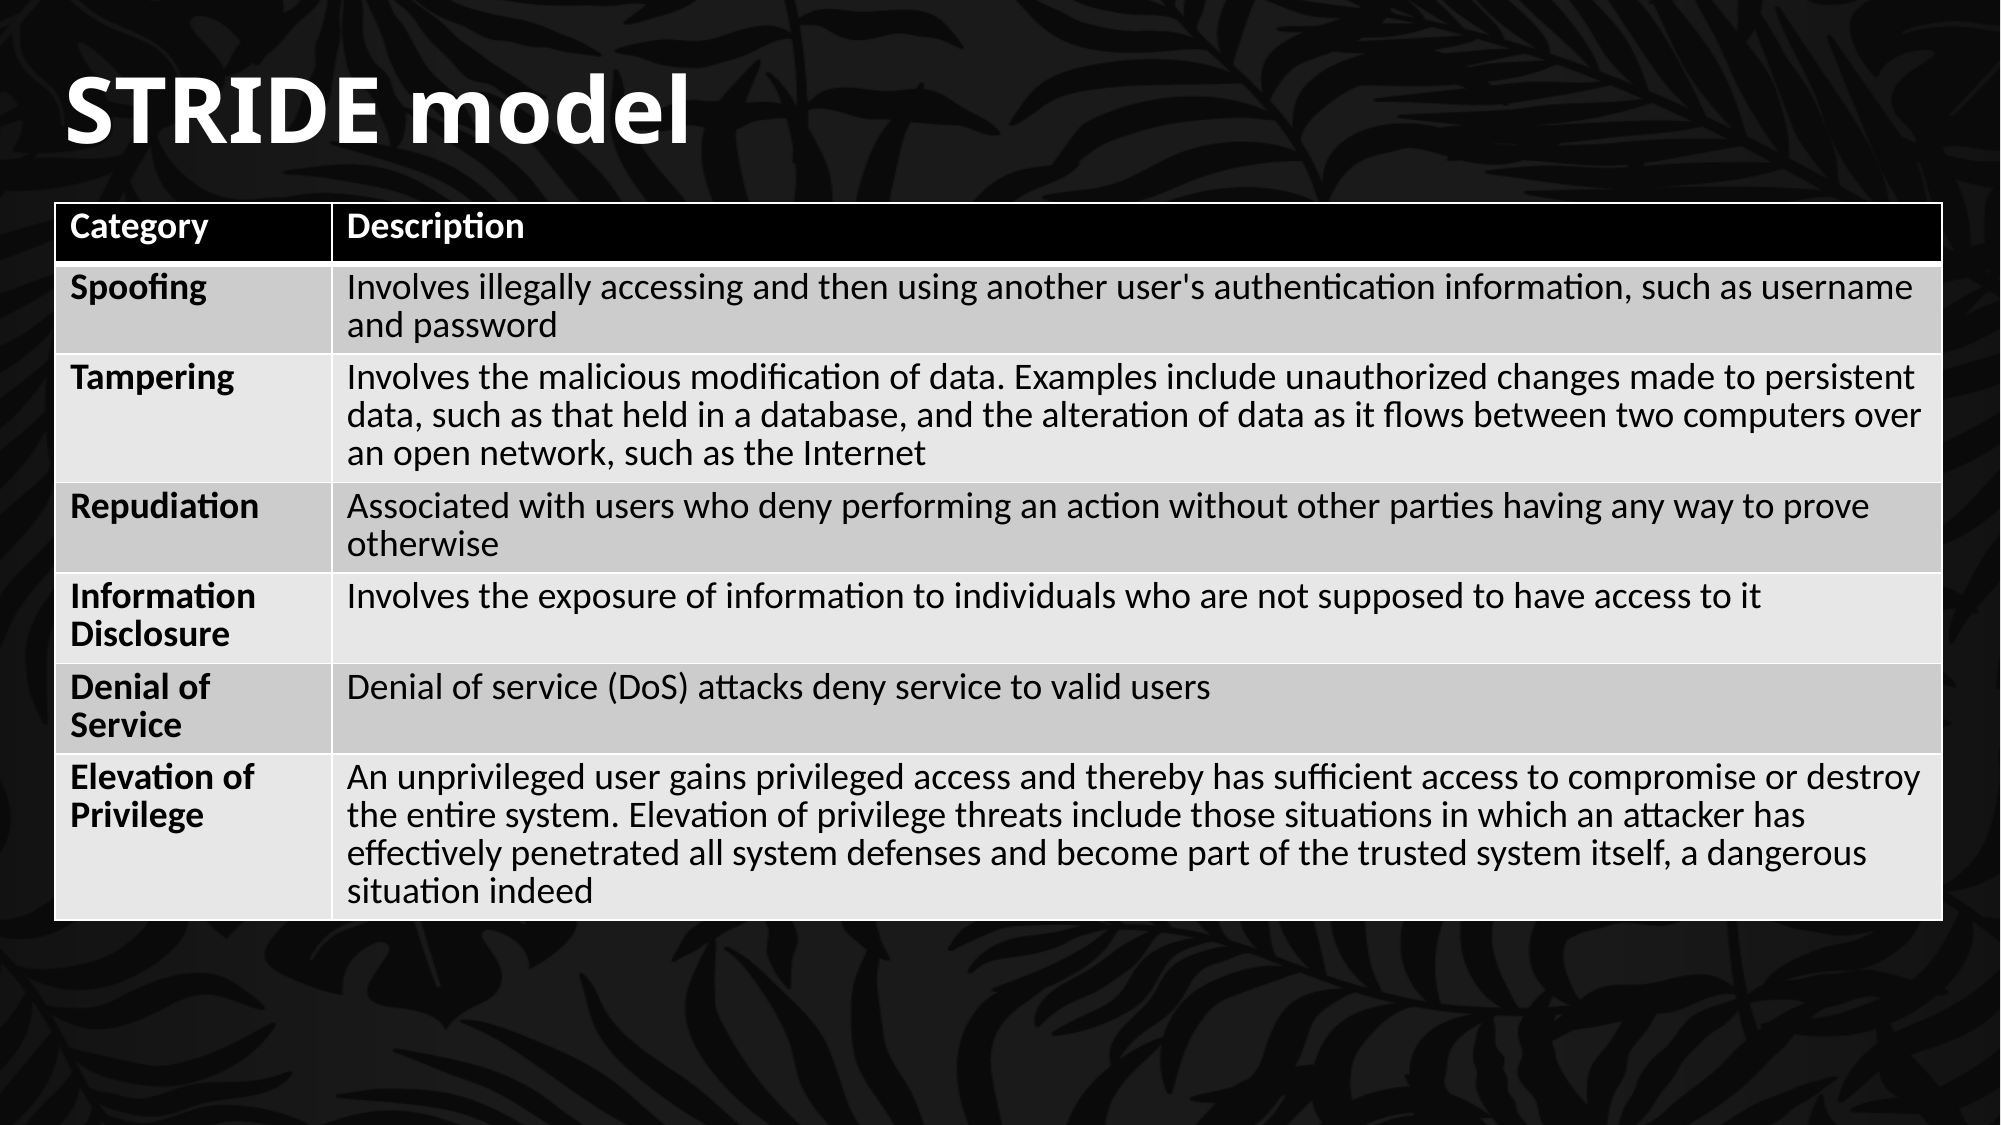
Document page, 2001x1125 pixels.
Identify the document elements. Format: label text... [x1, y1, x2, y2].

table_cell Involves the exposure of information to individuals who are not supposed to have access to it [333, 574, 1941, 663]
table_cell Information Disclosure [56, 574, 331, 663]
table_cell Repudiation [56, 483, 331, 572]
table_cell Denial of Service [56, 664, 331, 753]
table_cell Associated with users who deny performing an action without other parties having any way to prove otherwise [333, 483, 1941, 572]
table_header Description [333, 204, 1941, 261]
table_cell An unprivileged user gains privileged access and thereby has sufficient access to compromise or destroy the entire system. Elevation of privilege threats include those situations in which an attacker has effectively penetrated all system defenses and become part of the trusted system itself, a dangerous situation indeed [333, 755, 1941, 919]
table_cell Spoofing [56, 267, 331, 353]
table_header Category [56, 204, 331, 261]
table_cell Denial of service (DoS) attacks deny service to valid users [333, 664, 1941, 753]
title STRIDE model [49, 59, 1775, 278]
table_cell Involves the malicious modification of data. Examples include unauthorized changes made to persistent data, such as that held in a database, and the alteration of data as it flows between two computers over an open network, such as the Internet [333, 355, 1941, 482]
picture [0, 0, 2001, 1125]
table_cell Tampering [56, 355, 331, 482]
table_cell Involves illegally accessing and then using another user's authentication information, such as username and password [333, 267, 1941, 353]
table_cell Elevation of Privilege [56, 755, 331, 919]
